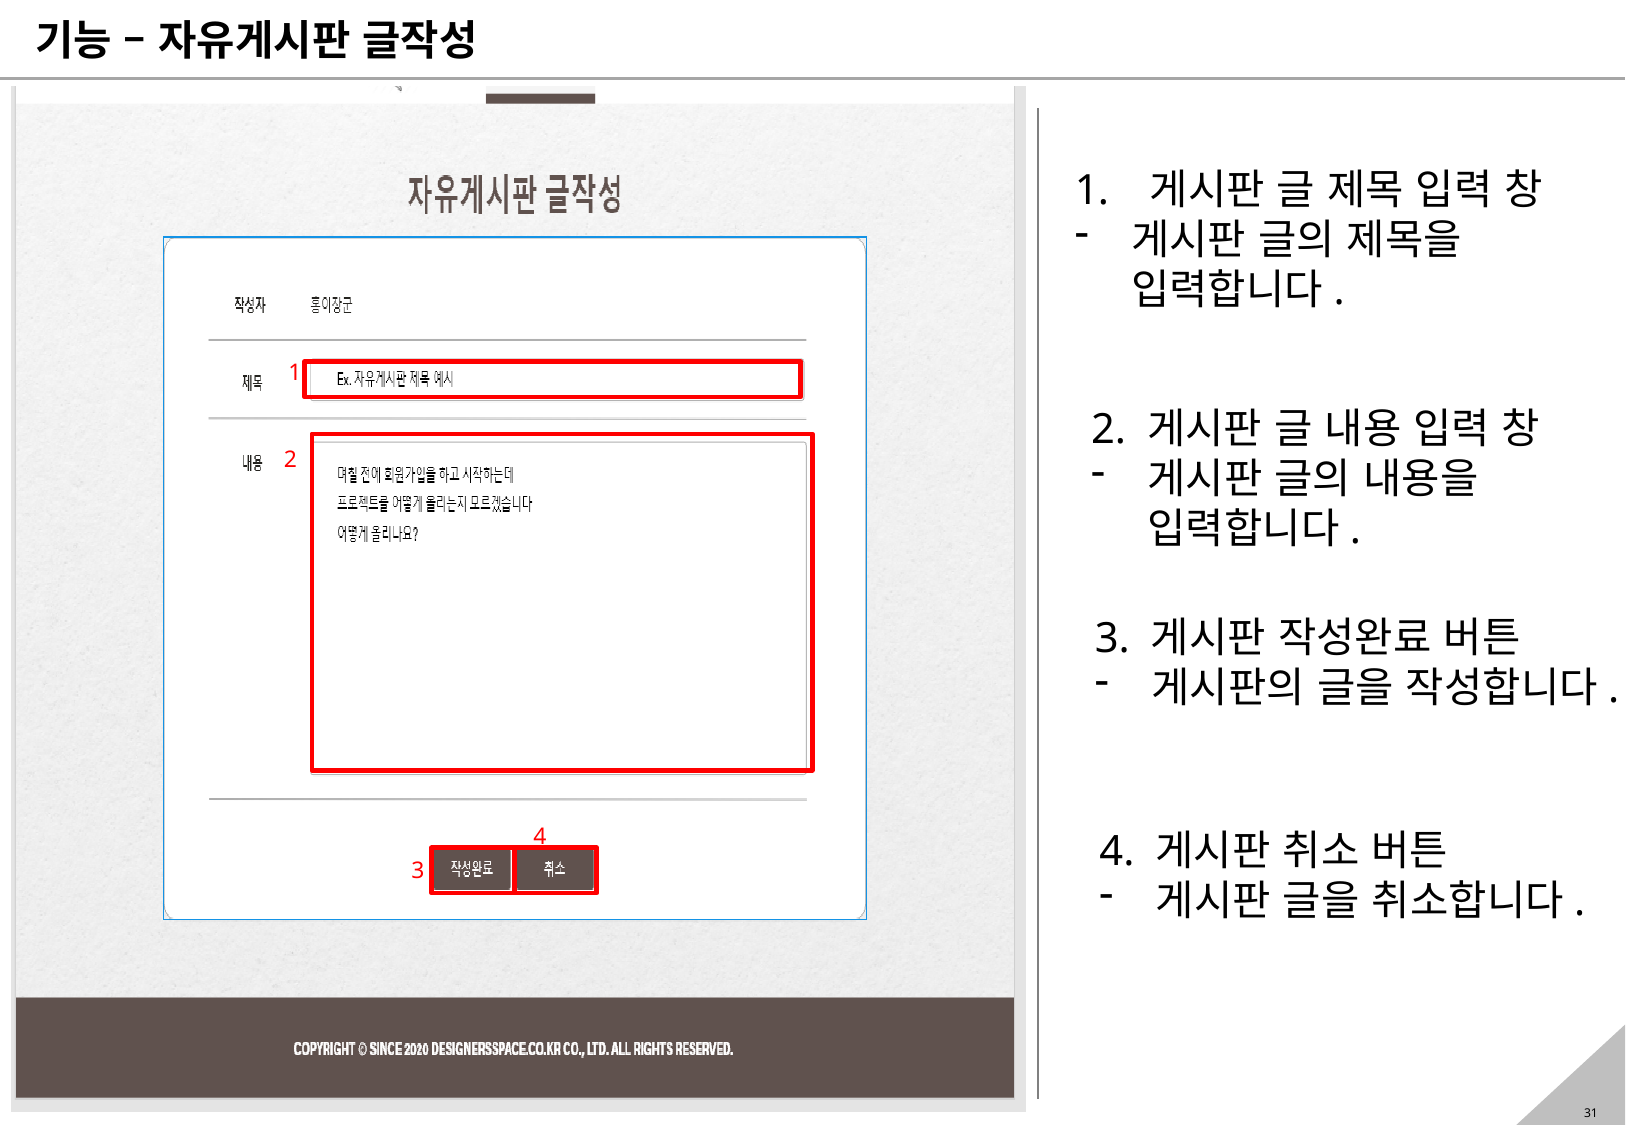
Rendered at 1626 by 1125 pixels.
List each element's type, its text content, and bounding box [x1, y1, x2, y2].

text_box 3. 게시판 작성완료 버튼 게시판의 글을 작성합니다. [1080, 603, 1621, 669]
text_box 기능 – 자유게시판 글작성 [21, 6, 1037, 72]
text_box 2. 게시판 글 내용 입력 창 게시판 글의 내용을 입력합니다. [1076, 394, 1617, 460]
text_box [1063, 518, 1604, 583]
text_box [1065, 642, 1606, 708]
text_box 게시판 글 제목 입력 창 게시판 글의 제목을 입력합니다. [1060, 155, 1593, 221]
text_box [1065, 881, 1606, 947]
picture [11, 86, 1026, 1113]
text_box 4. 게시판 취소 버튼 게시판 글을 취소합니다. [1085, 816, 1625, 882]
text_box [1063, 397, 1604, 462]
